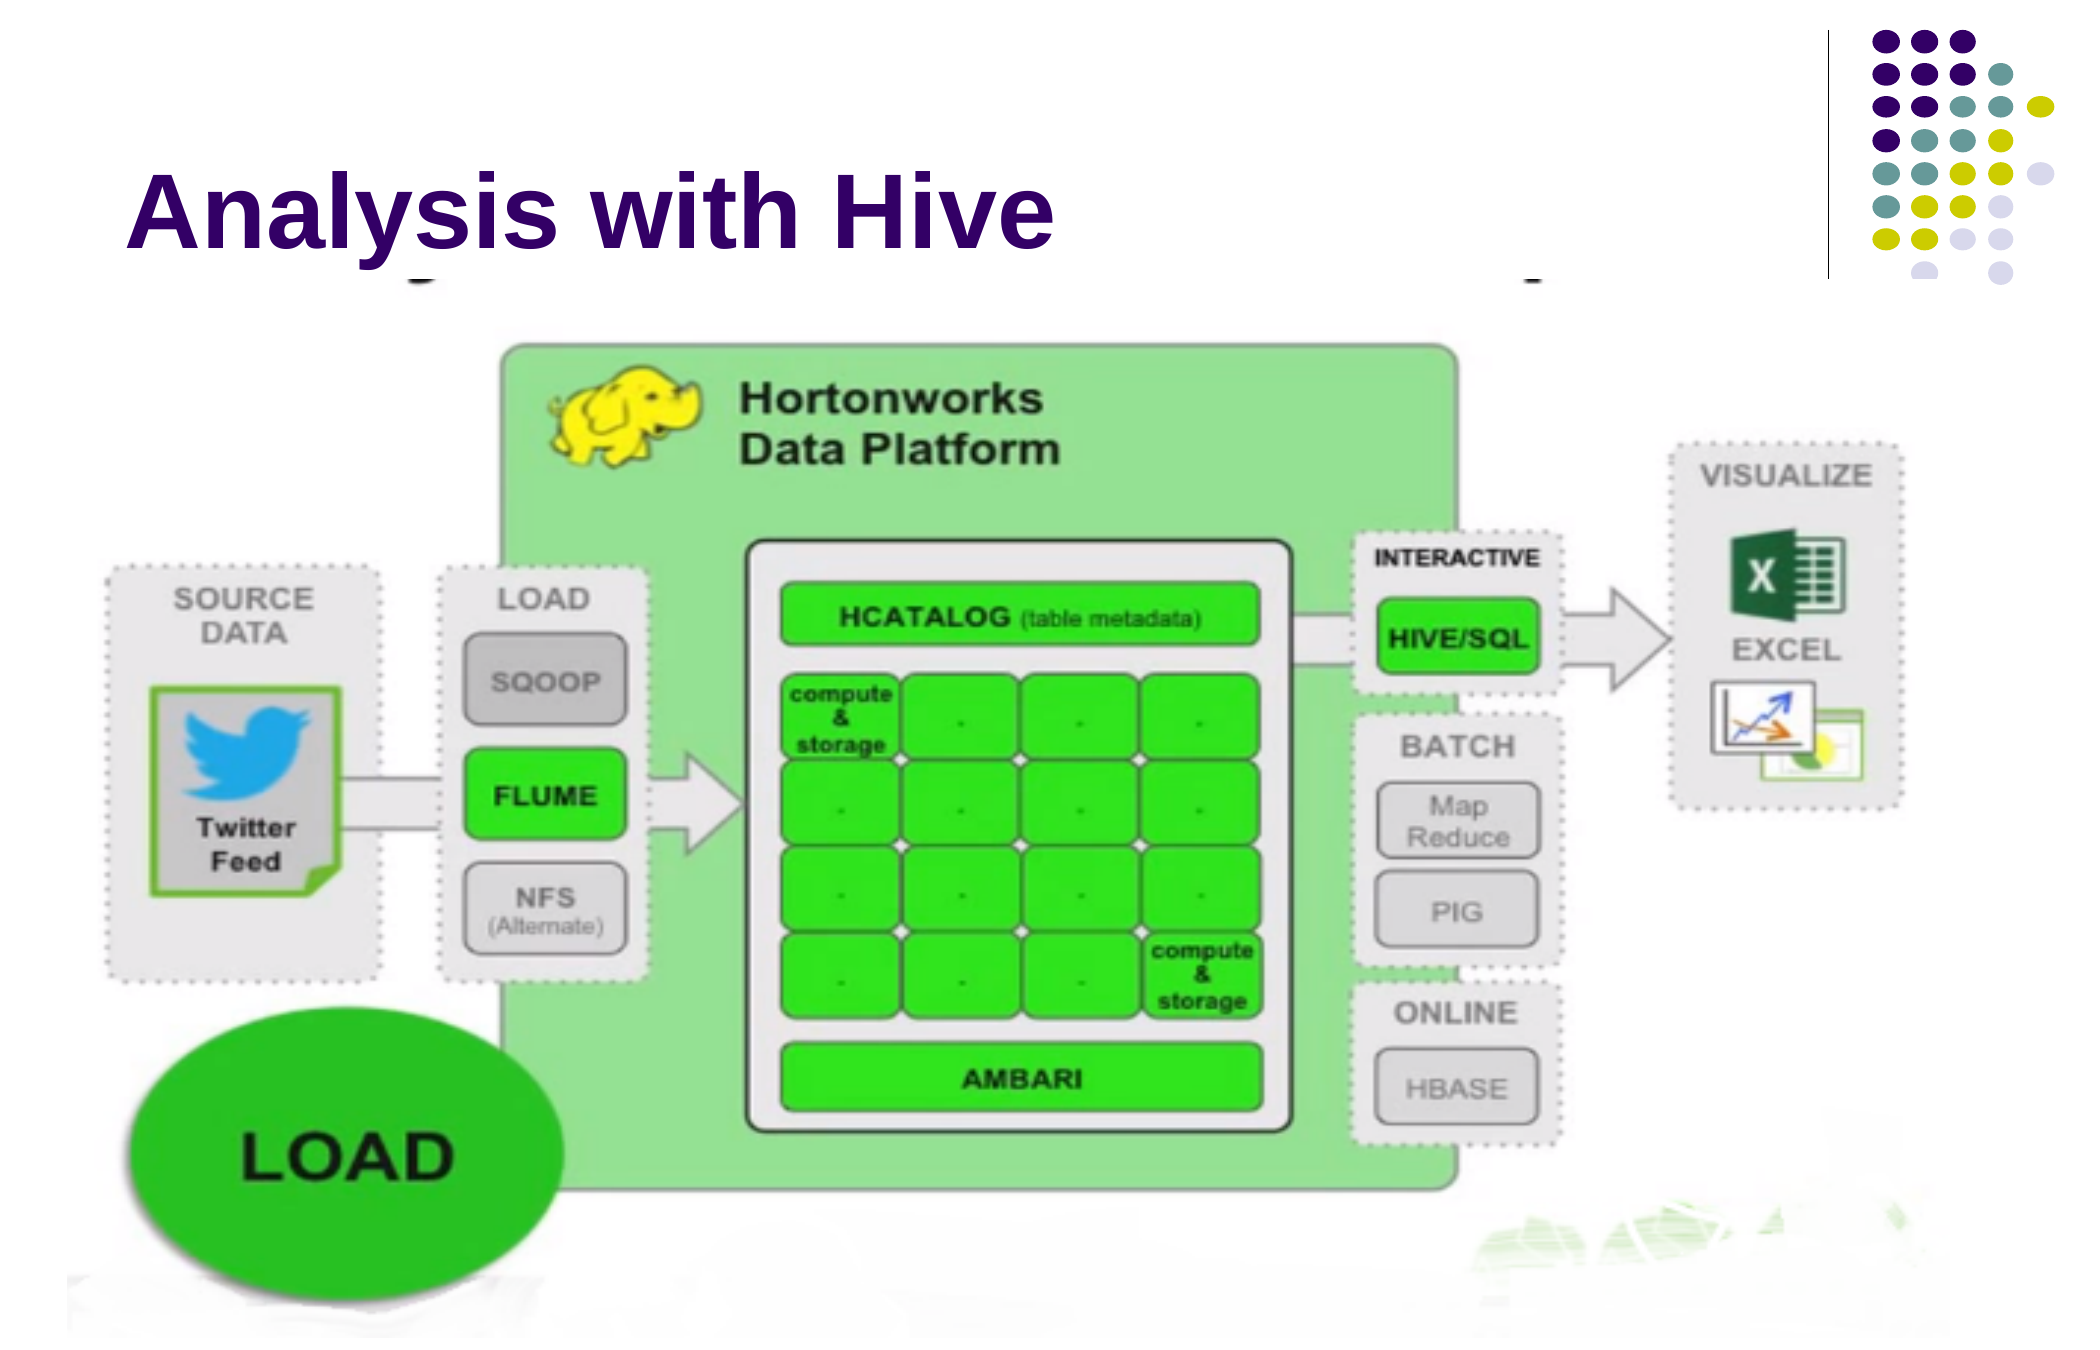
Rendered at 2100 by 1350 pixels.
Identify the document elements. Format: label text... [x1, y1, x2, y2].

picture [67, 278, 1950, 1338]
title Analysis with Hive [104, 23, 1838, 276]
